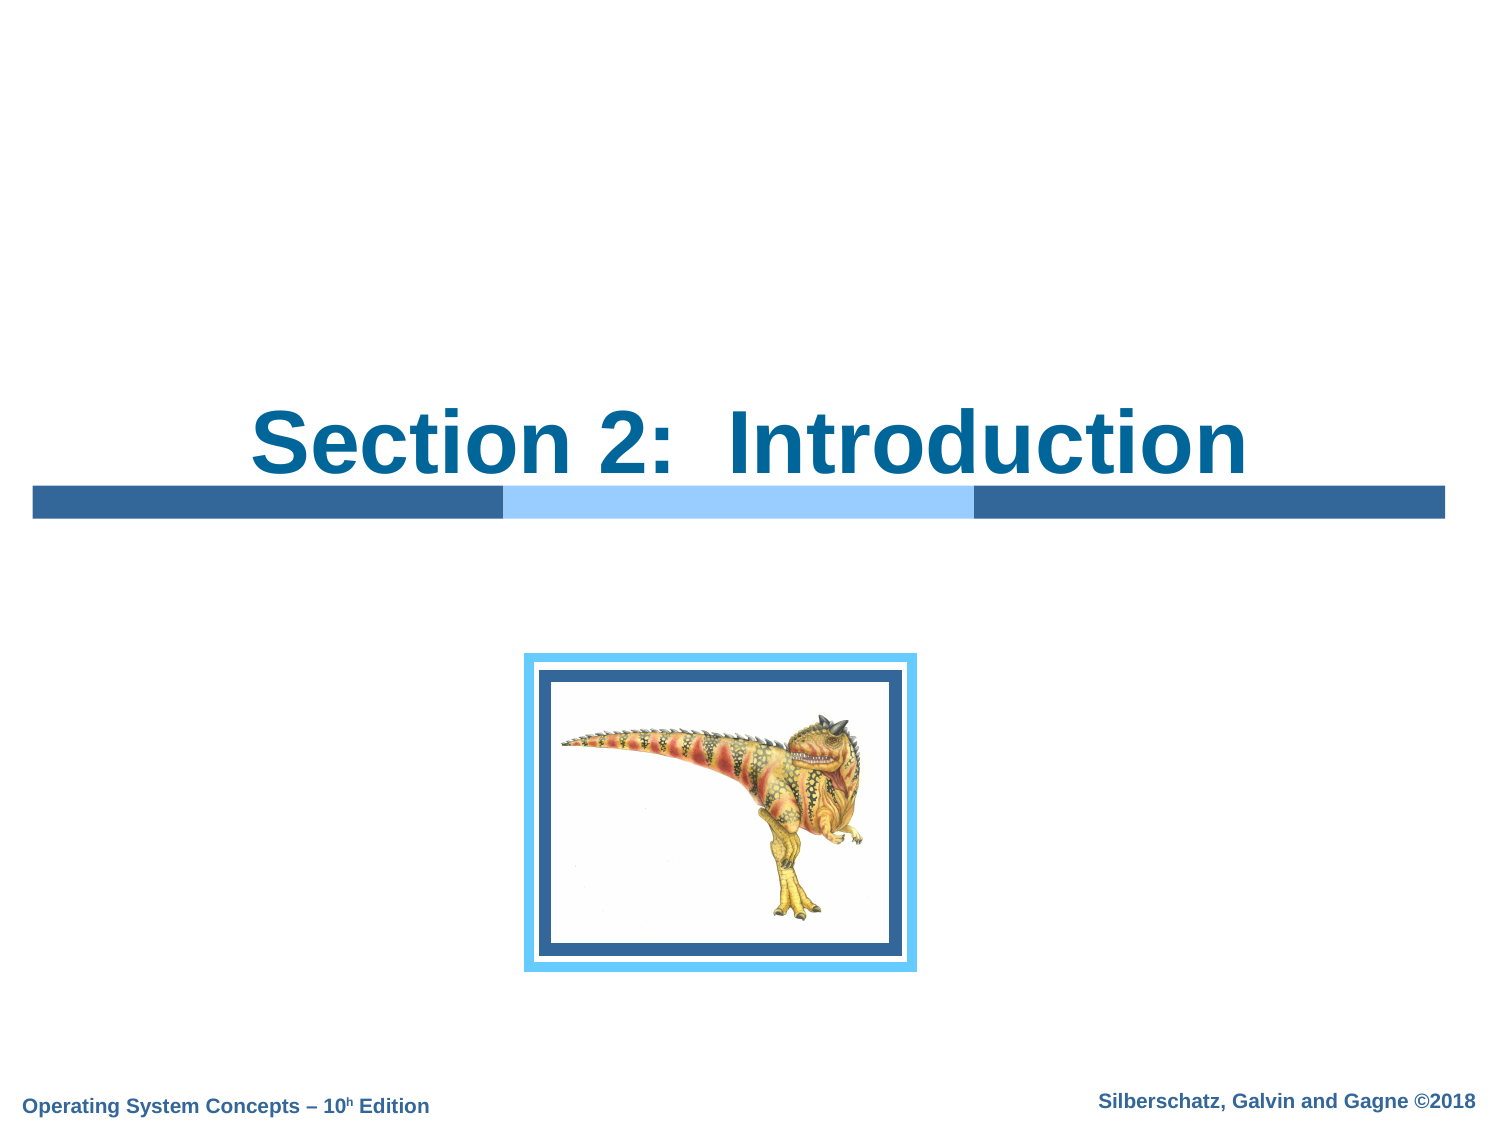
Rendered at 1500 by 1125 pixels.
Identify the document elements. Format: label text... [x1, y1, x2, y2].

title Section 2: Introduction [18, 311, 1482, 500]
picture [551, 682, 889, 943]
